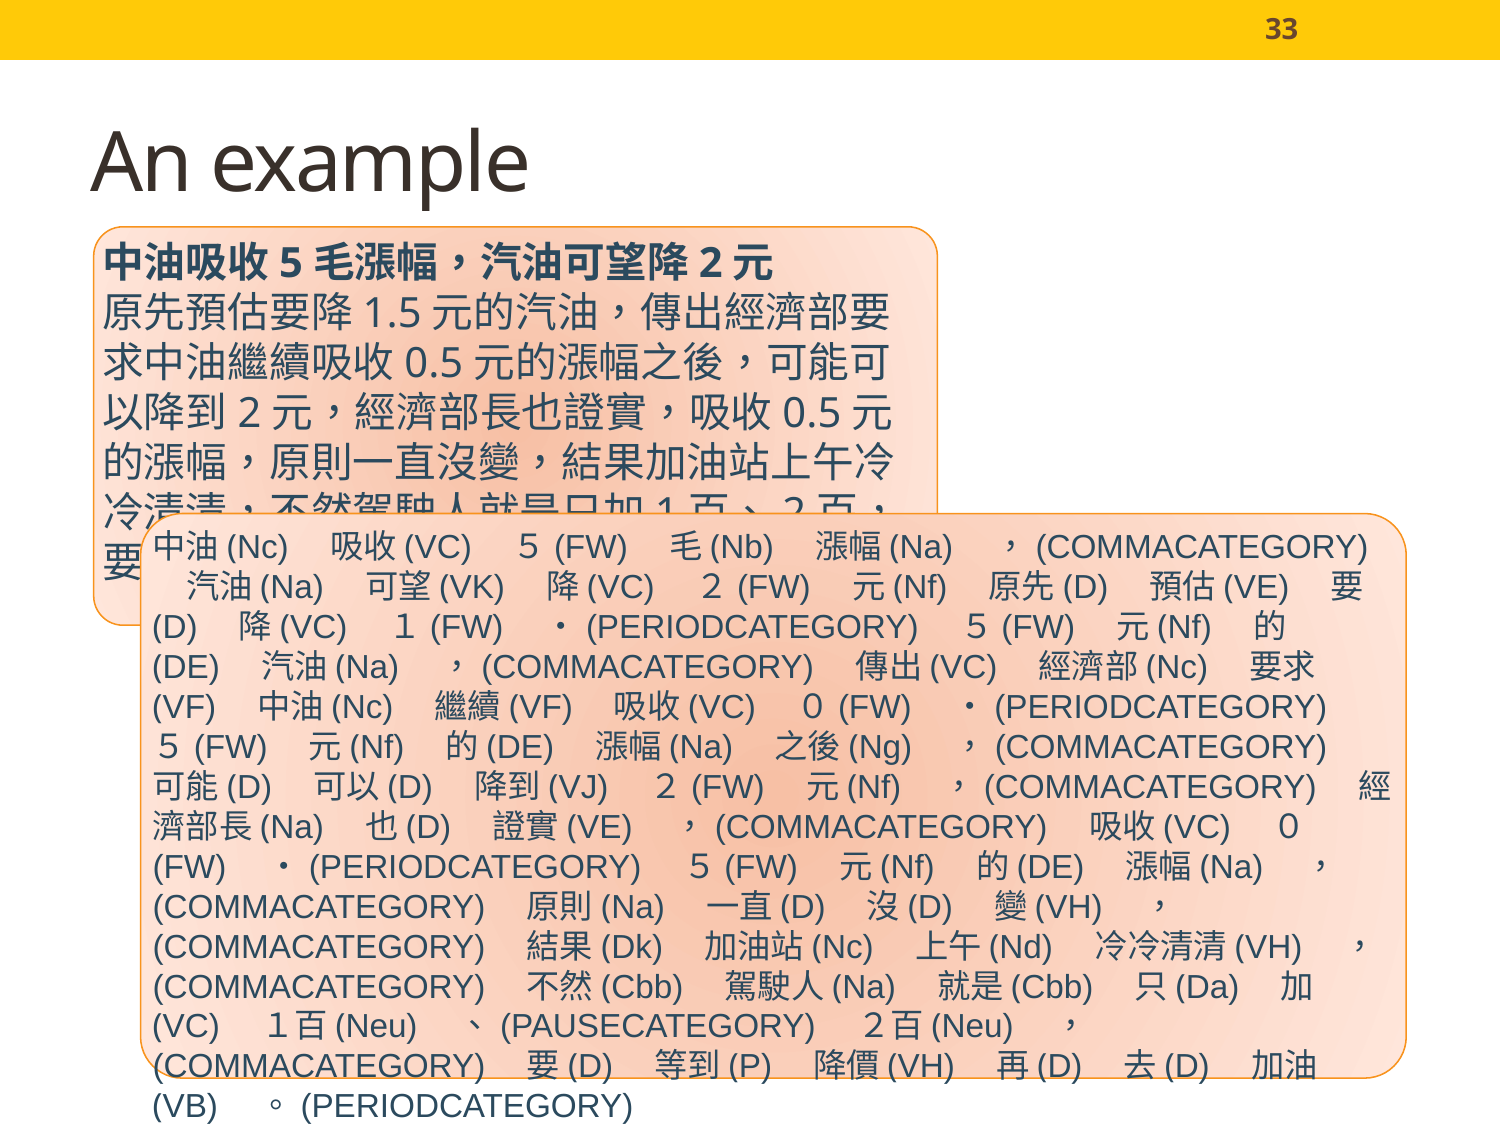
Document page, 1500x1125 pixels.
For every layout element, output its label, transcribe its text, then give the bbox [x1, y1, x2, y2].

text_box 中油(Nc) 吸收(VC) ５(FW) 毛(Nb) 漲幅(Na) ，(COMMACATEGORY) 汽油(Na) 可望(VK) 降(VC) ２(FW) 元(Nf) 原先(D) 預估(VE) 要(D) 降(VC) １(FW) ‧(PERIODCATEGORY) ５(FW) 元(Nf) 的(DE) 汽油(Na) ，(COMMACATEGORY) 傳出(VC) 經濟部(Nc) 要求(VF) 中油(Nc) 繼續(VF) 吸收(VC) ０(FW) ‧(PERIODCATEGORY) ５(FW) 元(Nf) 的(DE) 漲幅(Na) 之後(Ng) ，(COMMACATEGORY) 可能(D) 可以(D) 降到(VJ) ２(FW) 元(Nf) ，(COMMACATEGORY) 經濟部長(Na) 也(D) 證實(VE) ，(COMMACATEGORY) 吸收(VC) ０(FW) ‧(PERIODCATEGORY) ５(FW) 元(Nf) 的(DE) 漲幅(Na) ，(COMMACATEGORY) 原則(Na) 一直(D) 沒(D) 變(VH) ，(COMMACATEGORY) 結果(Dk) 加油站(Nc) 上午(Nd) 冷冷清清(VH) ，(COMMACATEGORY) 不然(Cbb) 駕駛人(Na) 就是(Cbb) 只(Da) 加(VC) １百(Neu) 、(PAUSECATEGORY) ２百(Neu) ，(COMMACATEGORY) 要(D) 等到(P) 降價(VH) 再(D) 去(D) 加油(VB) 。(PERIODCATEGORY) [139, 512, 1407, 1079]
text_box 中油吸收5毛漲幅，汽油可望降2元 原先預估要降1.5元的汽油，傳出經濟部要求中油繼續吸收0.5元的漲幅之後，可能可以降到2元，經濟部長也證實，吸收0.5元的漲幅，原則一直沒變，結果加油站上午冷冷清清，不然駕駛人就是只加1百、2百，要等到降價再去加油。 [92, 226, 939, 626]
slide_number 33 [1250, 3, 1425, 57]
title An example [75, 70, 1425, 246]
